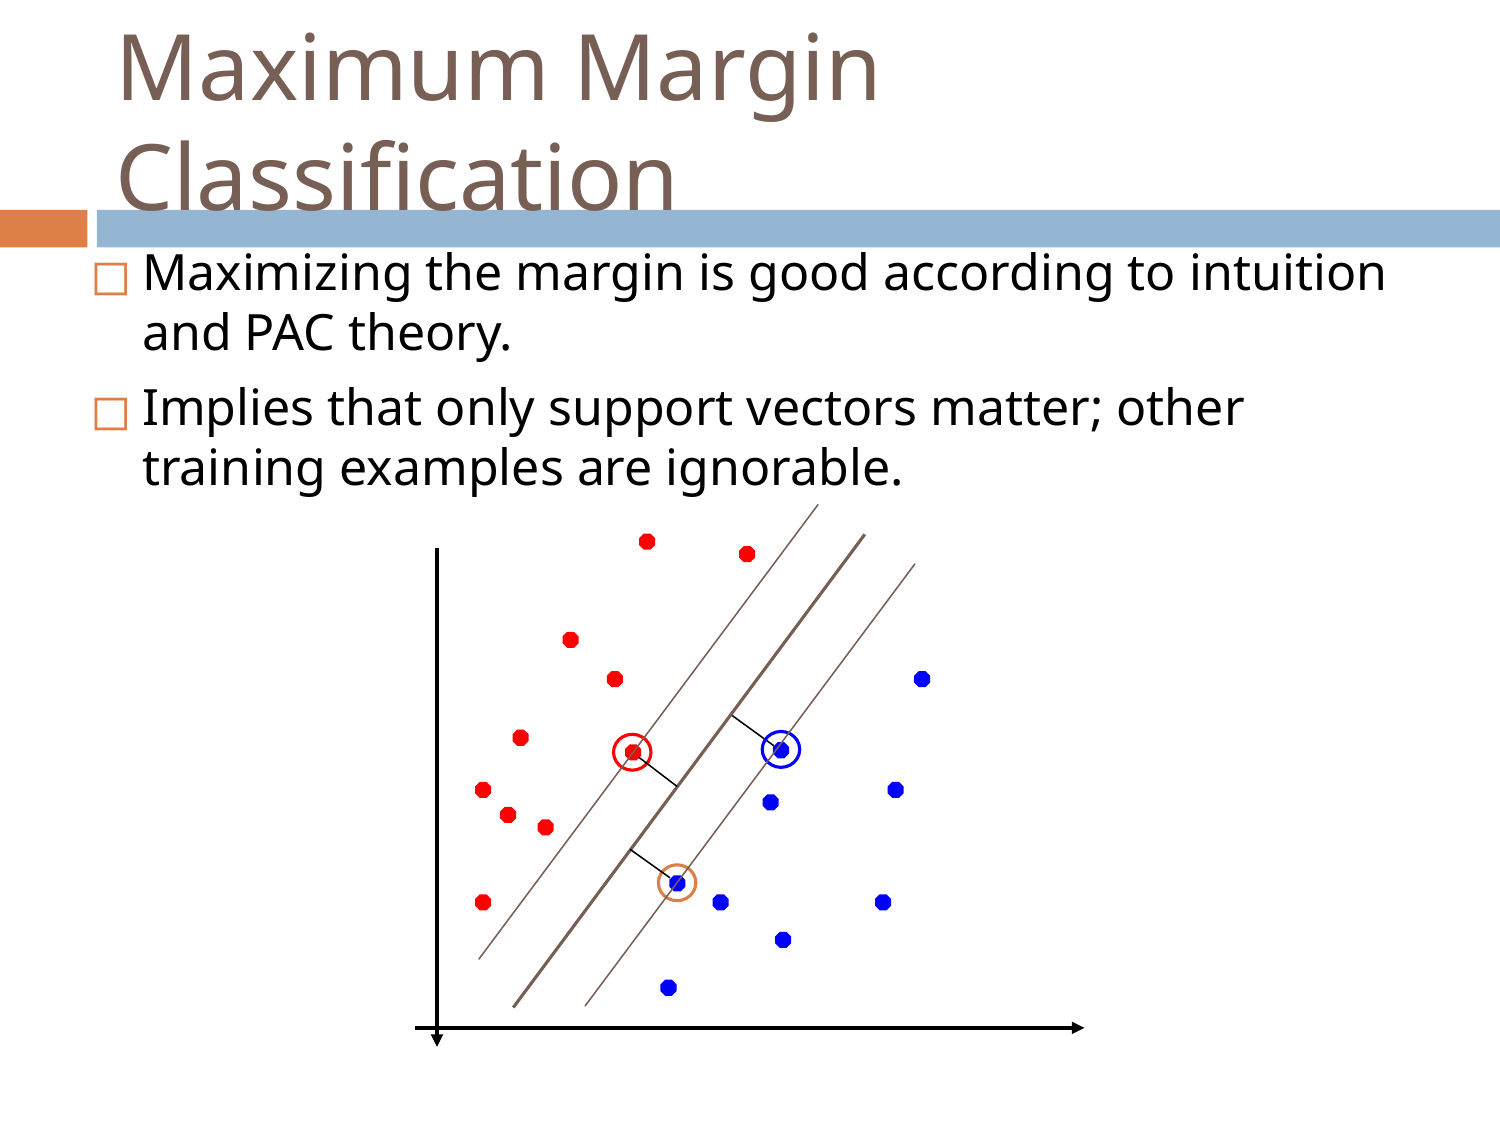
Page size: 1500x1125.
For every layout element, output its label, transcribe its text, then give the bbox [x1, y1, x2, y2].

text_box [478, 504, 819, 960]
text_box [921, 671, 930, 687]
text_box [513, 968, 579, 1008]
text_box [584, 563, 916, 1007]
list Maximizing the margin is good according to intuition and PAC theory. Implies that only support vectors matter; other training examples are ignorable. [75, 232, 1425, 1058]
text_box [824, 534, 866, 562]
title Maximum Margin Classification [100, 37, 1438, 200]
